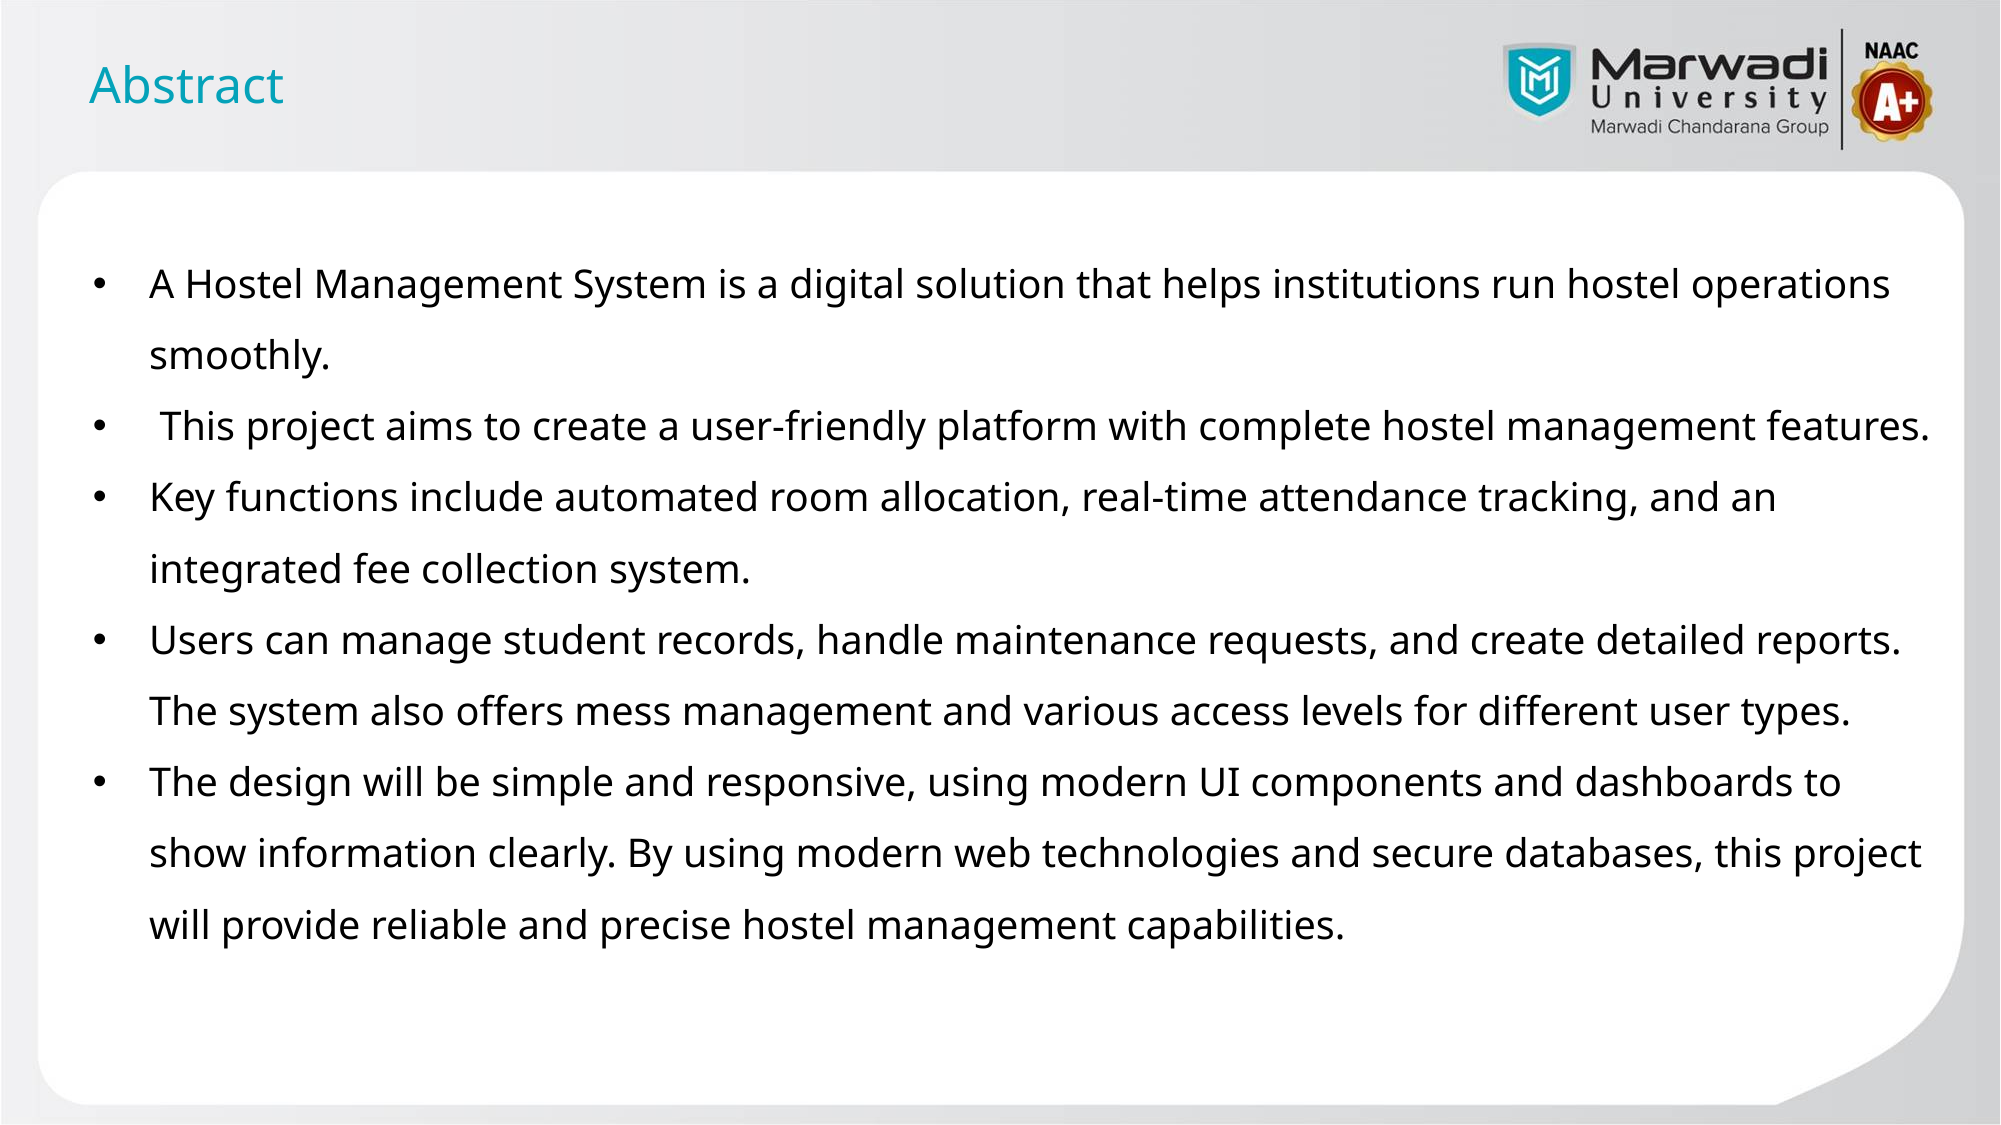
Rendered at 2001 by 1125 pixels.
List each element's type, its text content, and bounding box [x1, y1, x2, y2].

picture [0, 0, 2001, 1125]
text_box A Hostel Management System is a digital solution that helps institutions run hostel operations smoothly. This project aims to create a user-friendly platform with complete hostel management features. Key functions include automated room allocation, real-time attendance tracking, and an integrated fee collection system. Users can manage student records, handle maintenance requests, and create detailed reports. The system also offers mess management and various access levels for different user types. The design will be simple and responsive, using modern UI components and dashboards to show information clearly. By using modern web technologies and secure databases, this project will provide reliable and precise hostel management capabilities. [77, 219, 1957, 963]
title Abstract [87, 0, 469, 178]
